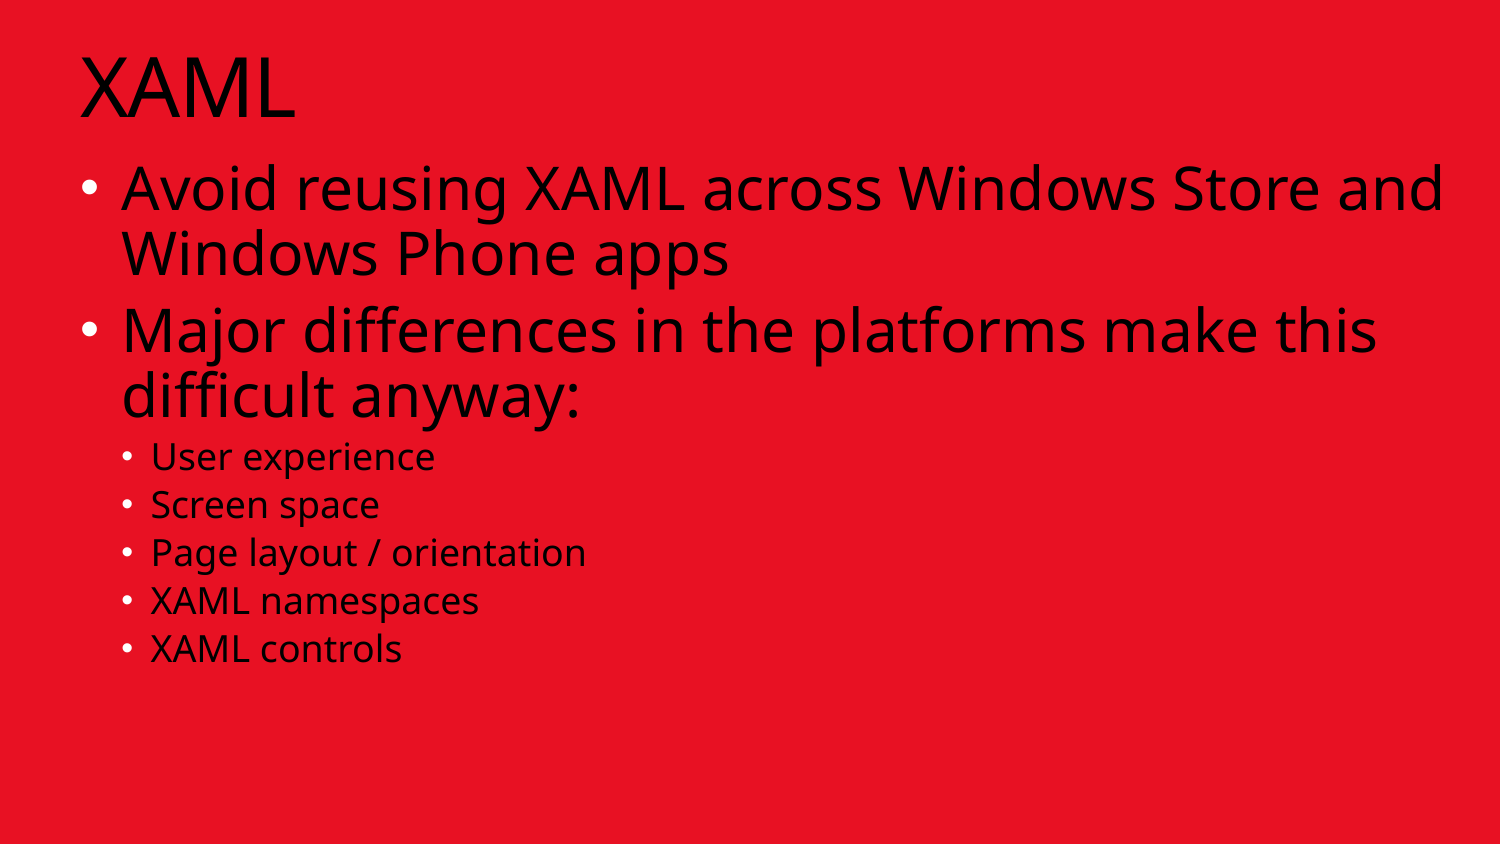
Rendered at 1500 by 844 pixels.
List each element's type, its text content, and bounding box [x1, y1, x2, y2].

list Avoid reusing XAML across Windows Store and Windows Phone apps Major differences in the platforms make this difficult anyway: User experience Screen space Page layout / orientation XAML namespaces XAML controls [62, 146, 1497, 698]
title XAML [62, 34, 1357, 146]
